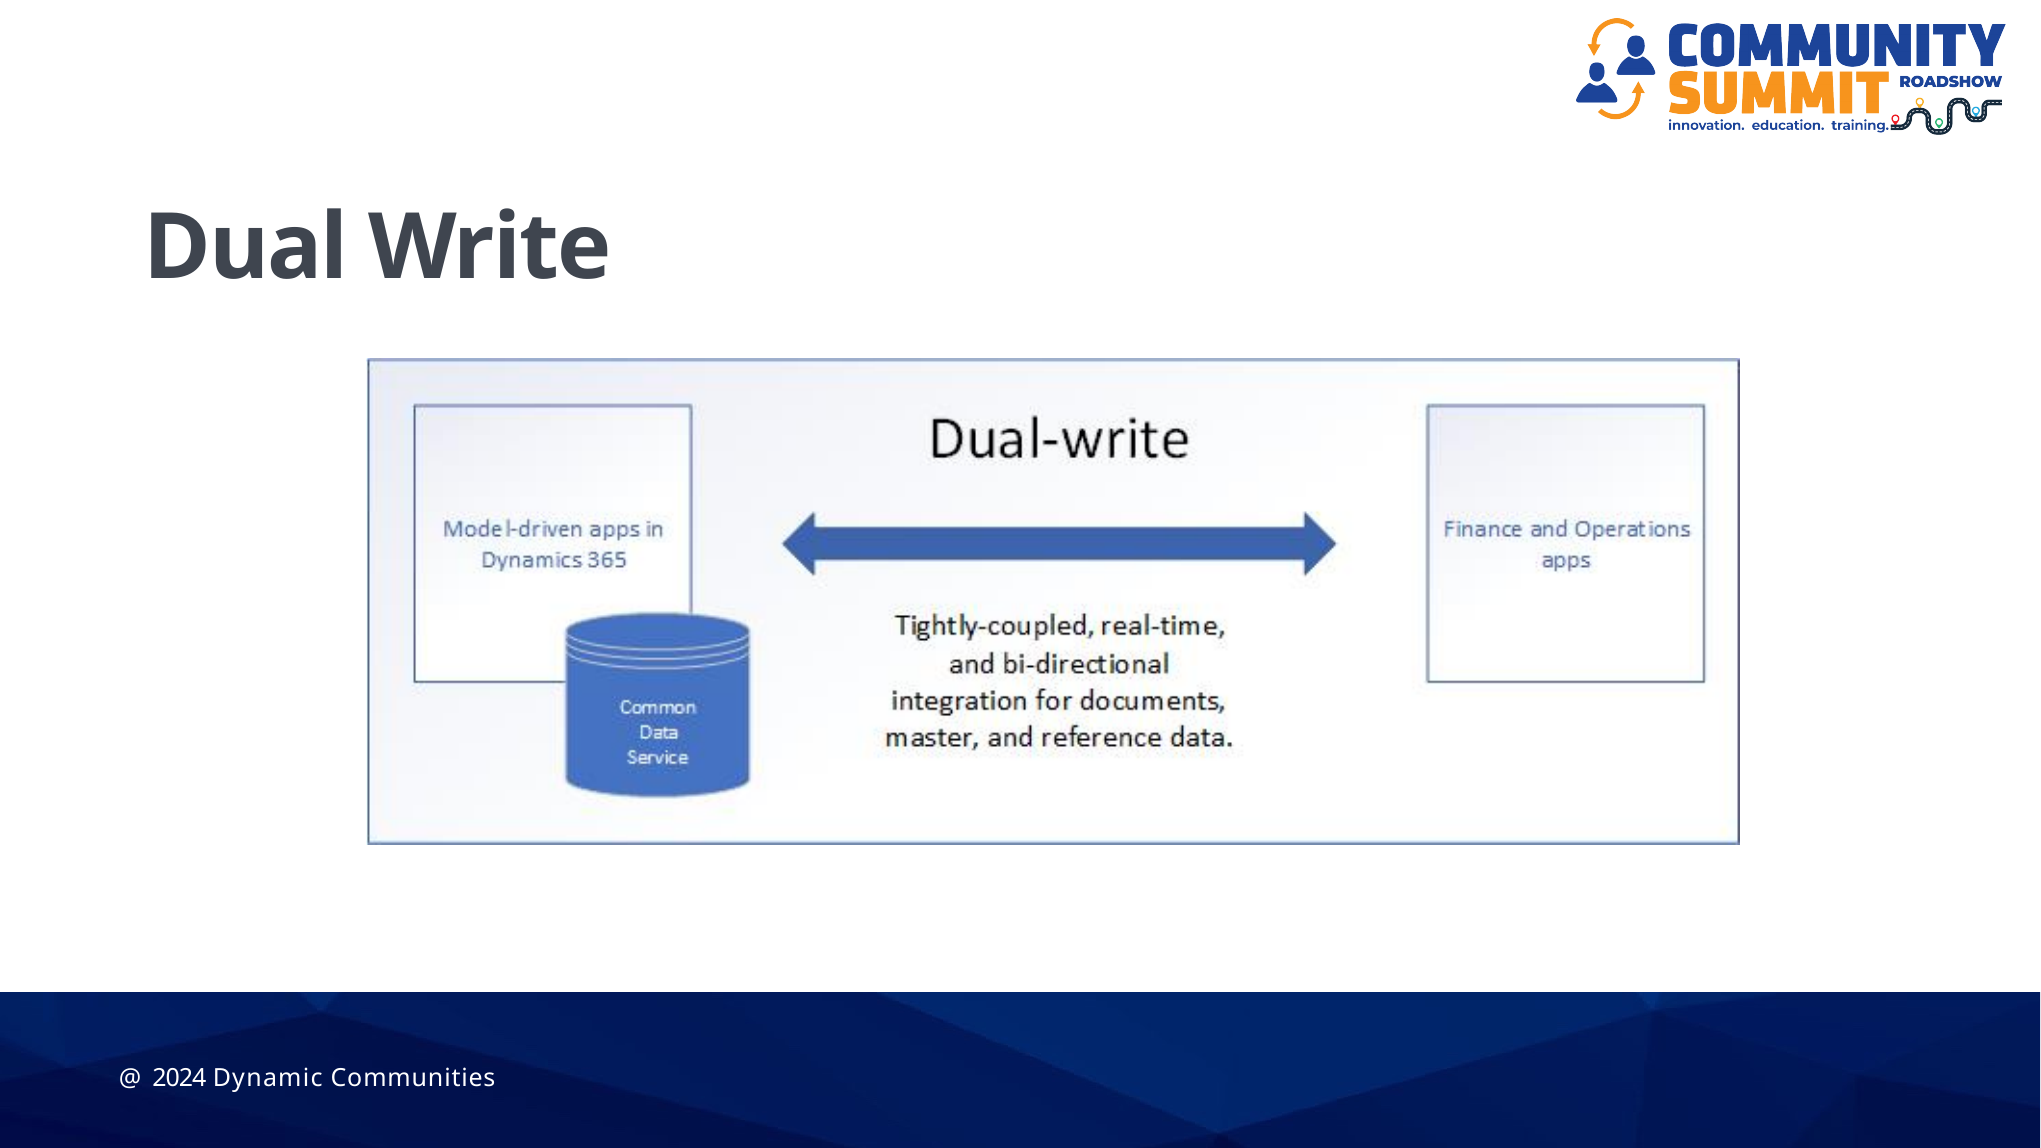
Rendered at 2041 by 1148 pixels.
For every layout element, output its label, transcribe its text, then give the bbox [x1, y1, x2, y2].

picture [366, 358, 1741, 846]
picture [1576, 18, 2006, 135]
title Dual Write [119, 179, 1920, 318]
picture [0, 992, 2041, 1148]
